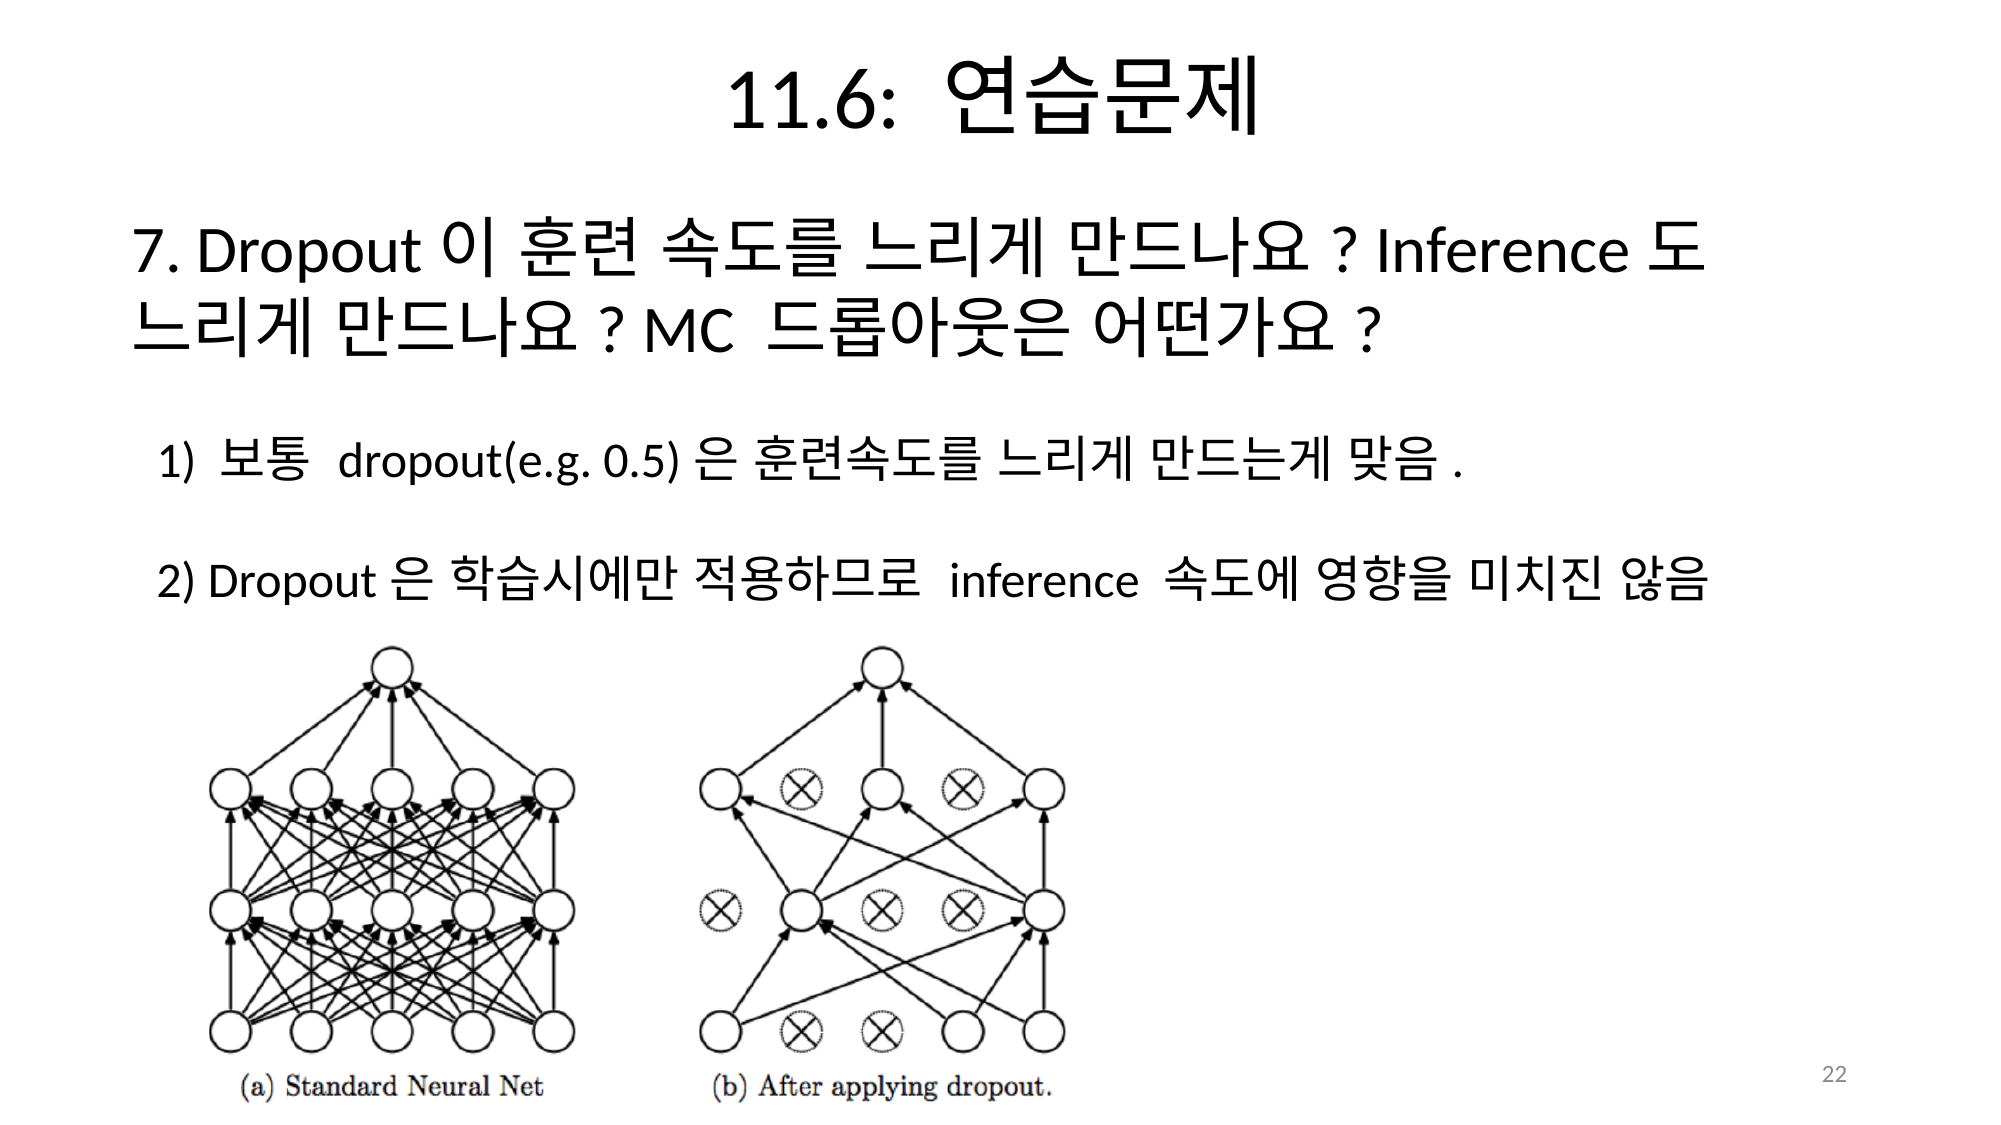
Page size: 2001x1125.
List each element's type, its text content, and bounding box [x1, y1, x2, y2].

text_box 1) 보통 dropout(e.g. 0.5)은 훈련속도를 느리게 만드는게 맞음. 2) Dropout은 학습시에만 적용하므로 inference 속도에 영향을 미치진 않음 [141, 419, 1909, 615]
slide_number 22 [1412, 1042, 1863, 1103]
text_box 11.6: 연습문제 [215, 33, 1773, 154]
text_box 7. Dropout이 훈련 속도를 느리게 만드나요? Inference도 느리게 만드나요? MC 드롭아웃은 어떤가요? [116, 198, 1873, 374]
picture [155, 643, 1080, 1104]
